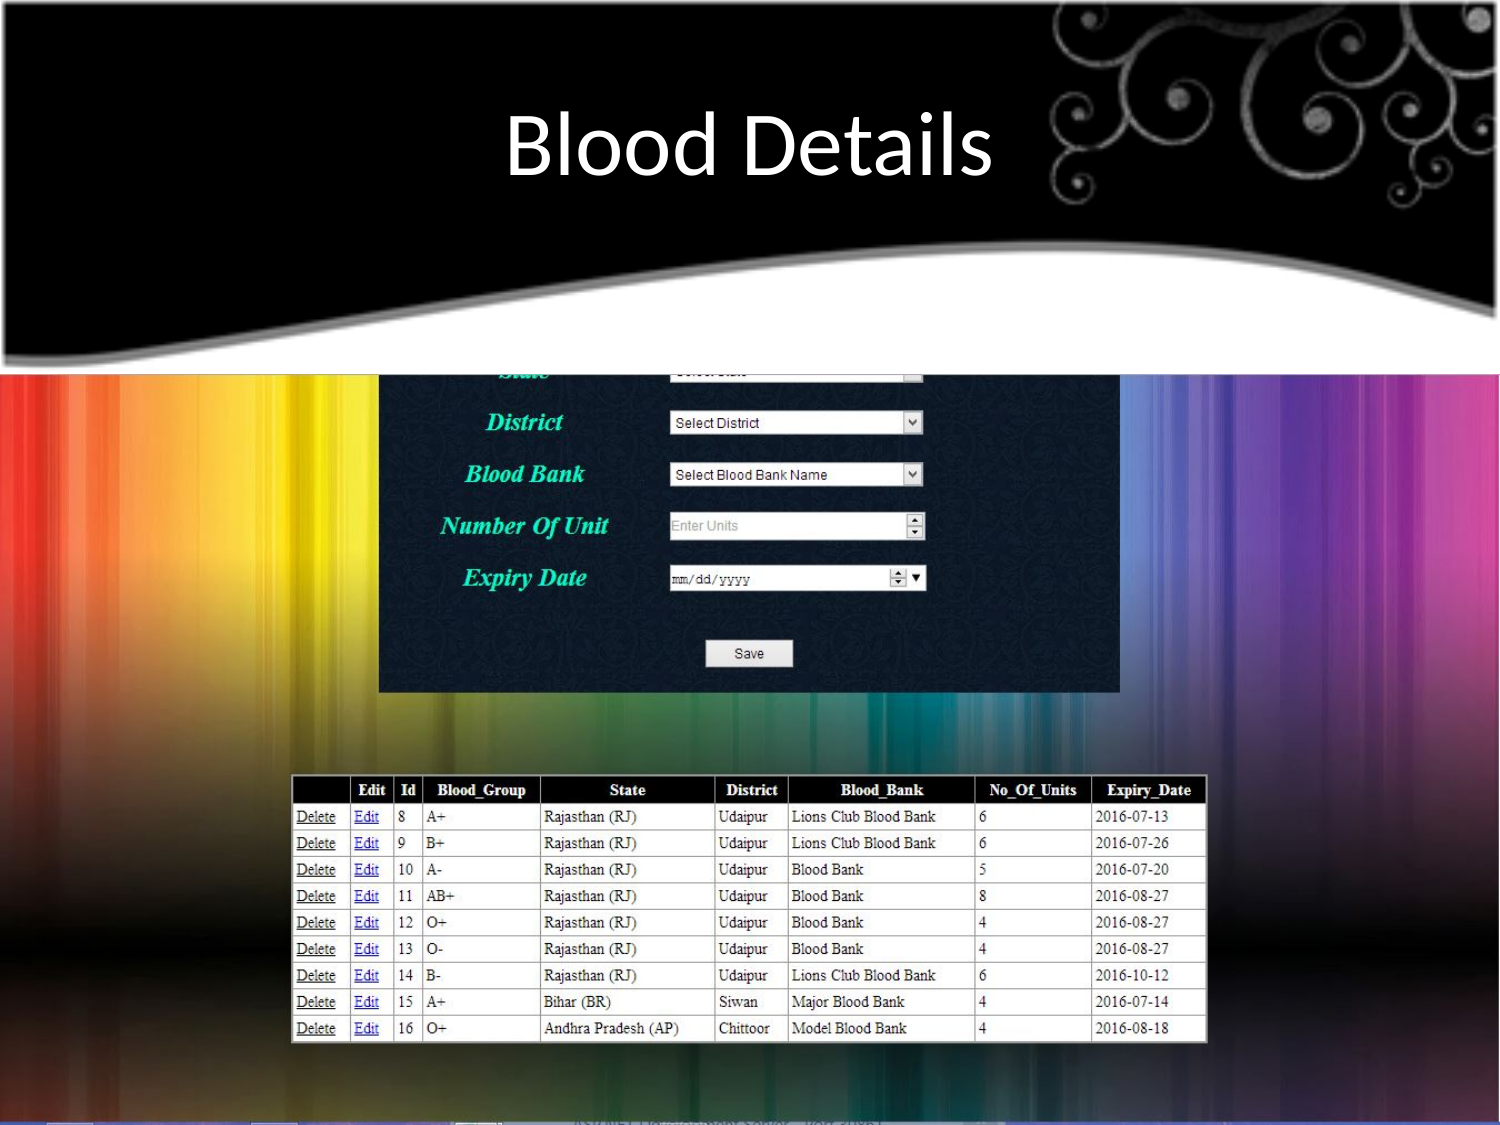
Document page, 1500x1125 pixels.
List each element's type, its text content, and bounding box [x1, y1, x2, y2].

picture [0, 0, 1500, 374]
title Blood Details [74, 44, 1426, 233]
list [0, 374, 1500, 1125]
